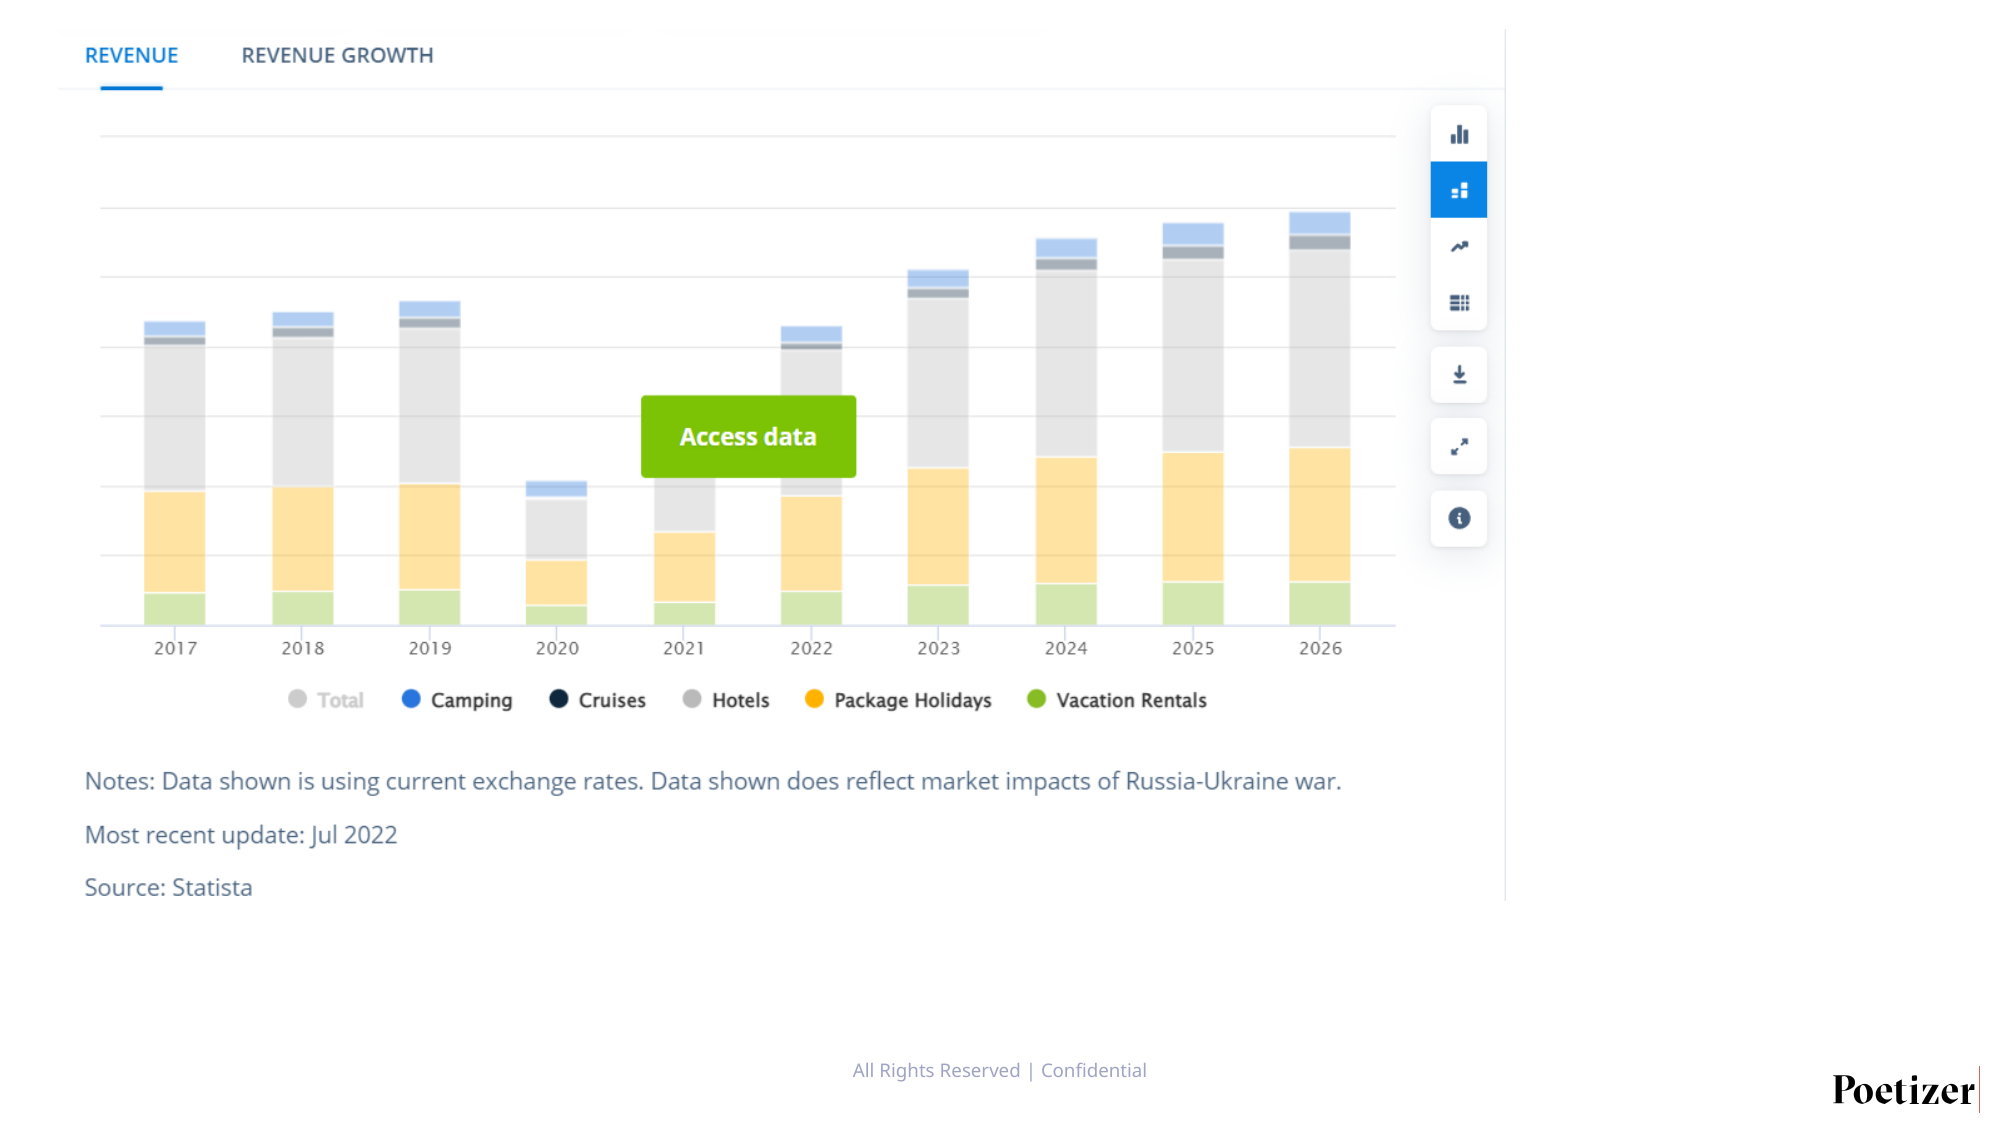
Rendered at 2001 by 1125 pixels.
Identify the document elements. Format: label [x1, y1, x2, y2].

picture [1833, 1066, 1980, 1113]
picture [58, 28, 1506, 901]
